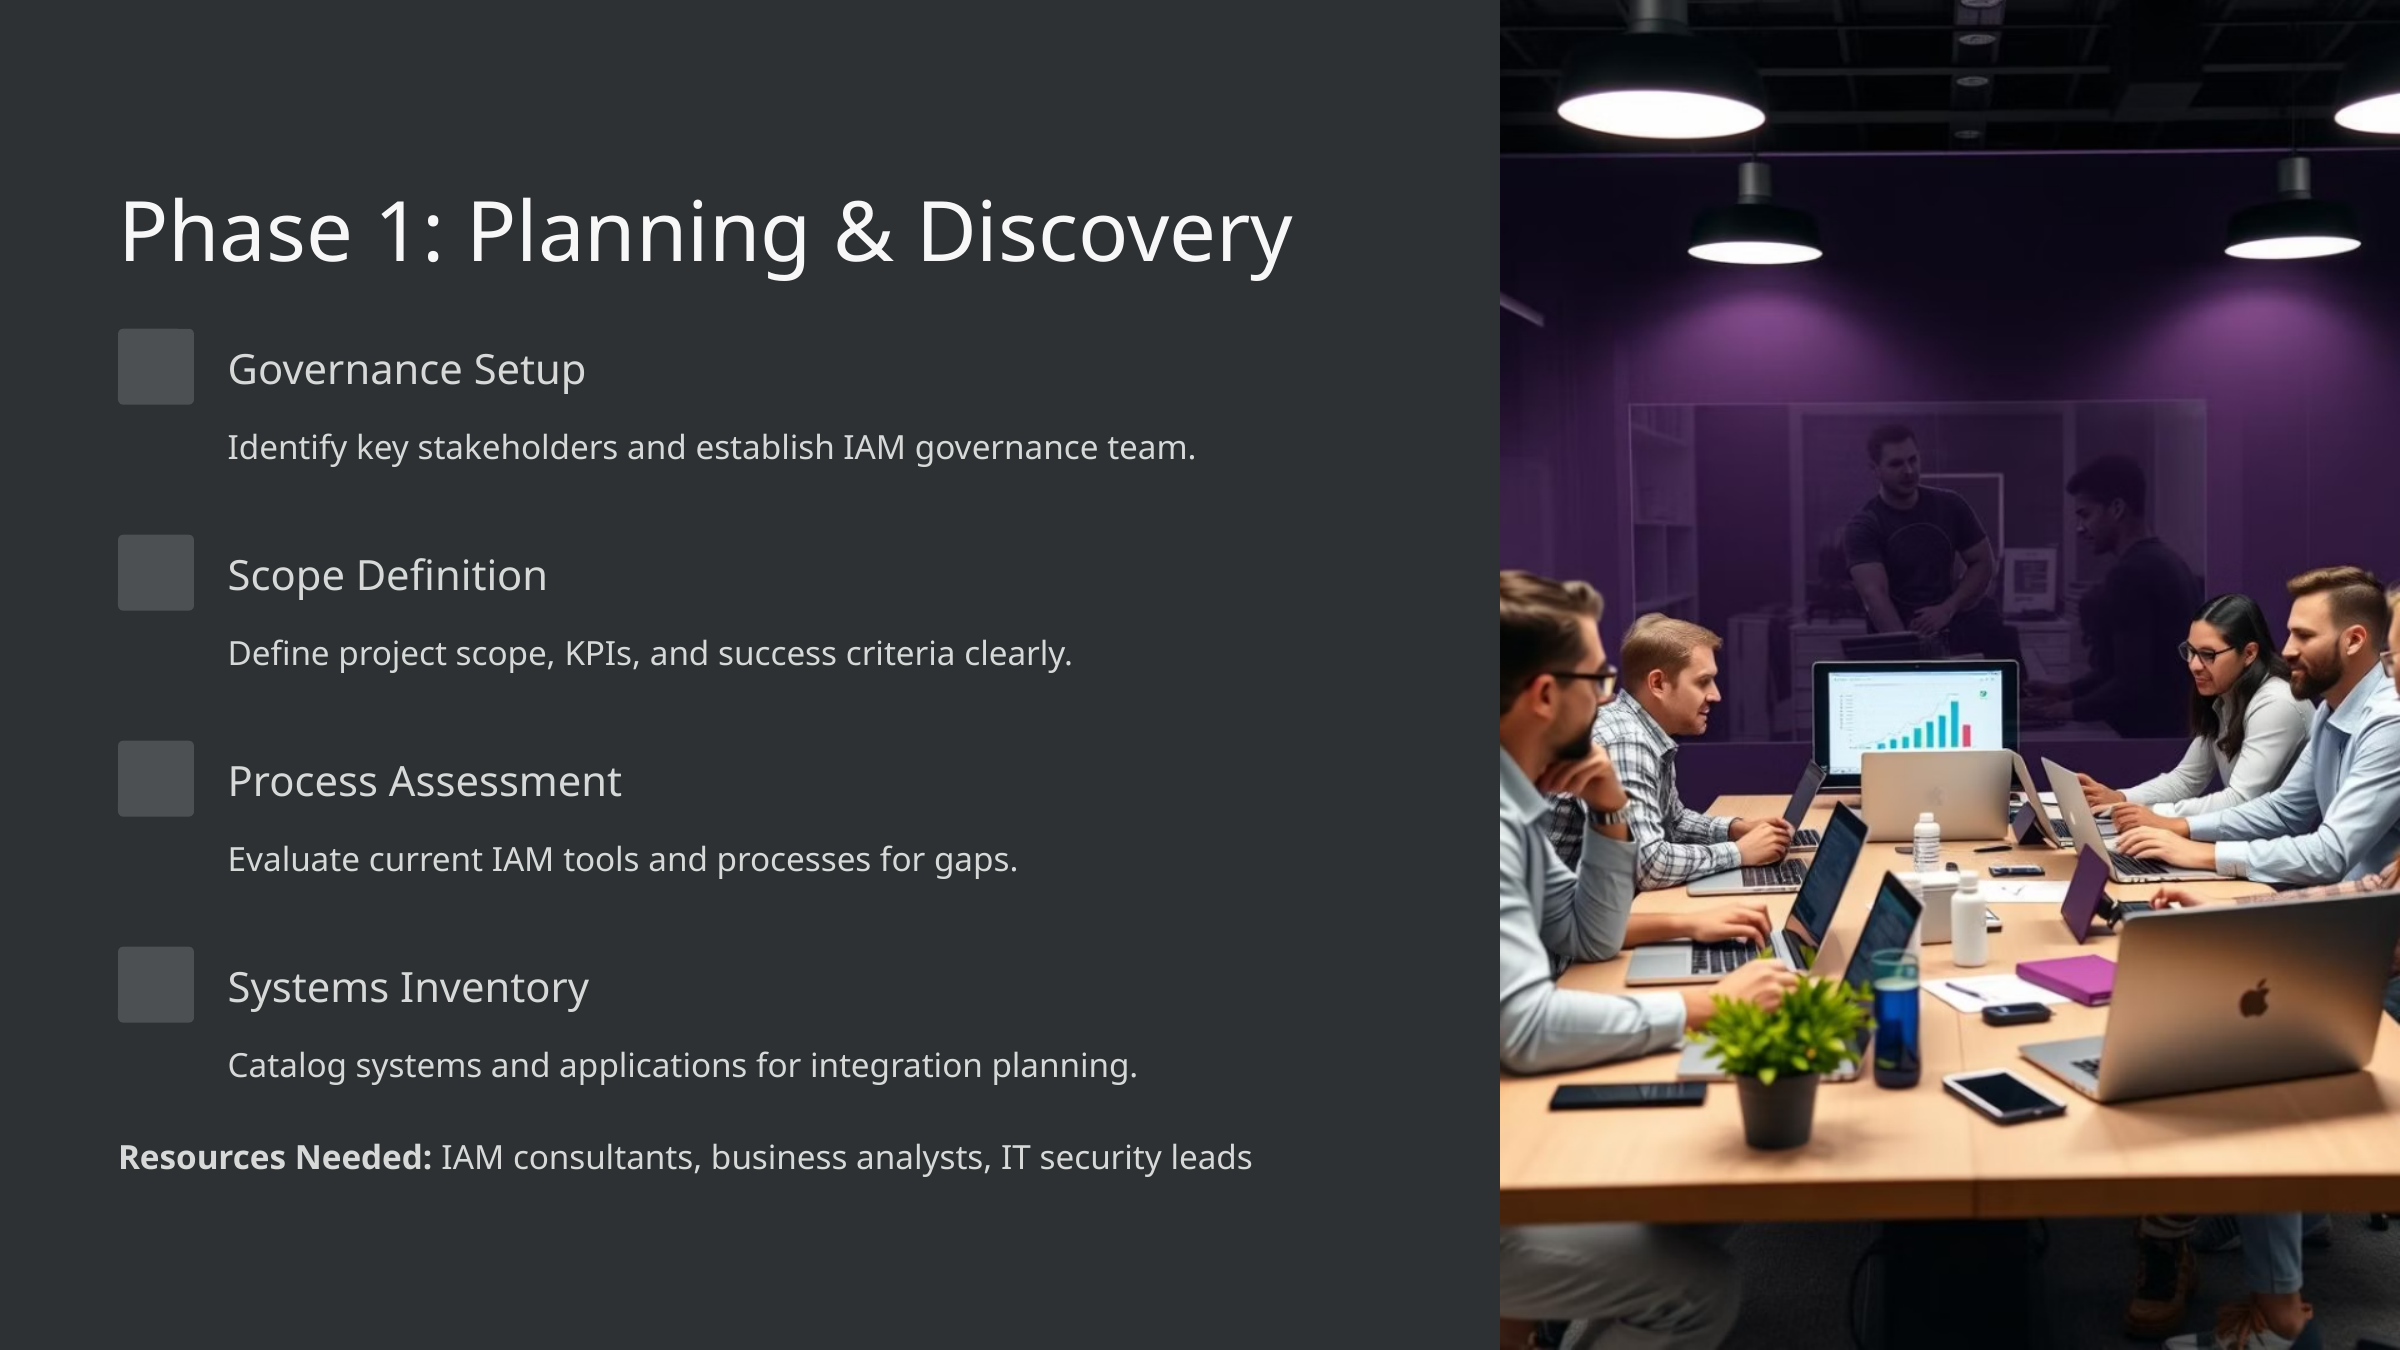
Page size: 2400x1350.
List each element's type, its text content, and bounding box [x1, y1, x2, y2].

text_box Phase 1: Planning & Discovery [118, 172, 1280, 279]
text_box Governance Setup [227, 340, 650, 393]
text_box [117, 328, 194, 405]
text_box Define project scope, KPIs, and success criteria clearly. [227, 619, 1382, 674]
text_box Catalog systems and applications for integration planning. [227, 1031, 1382, 1086]
text_box Identify key stakeholders and establish IAM governance team. [227, 413, 1382, 468]
text_box Scope Definition [227, 546, 650, 599]
text_box [117, 534, 194, 611]
text_box [117, 740, 194, 817]
text_box Systems Inventory [227, 958, 650, 1011]
text_box Resources Needed: IAM consultants, business analysts, IT security leads [118, 1123, 1382, 1178]
picture [1499, 0, 2400, 1350]
text_box [117, 946, 194, 1023]
text_box Process Assessment [227, 752, 650, 805]
text_box Evaluate current IAM tools and processes for gaps. [227, 825, 1382, 880]
